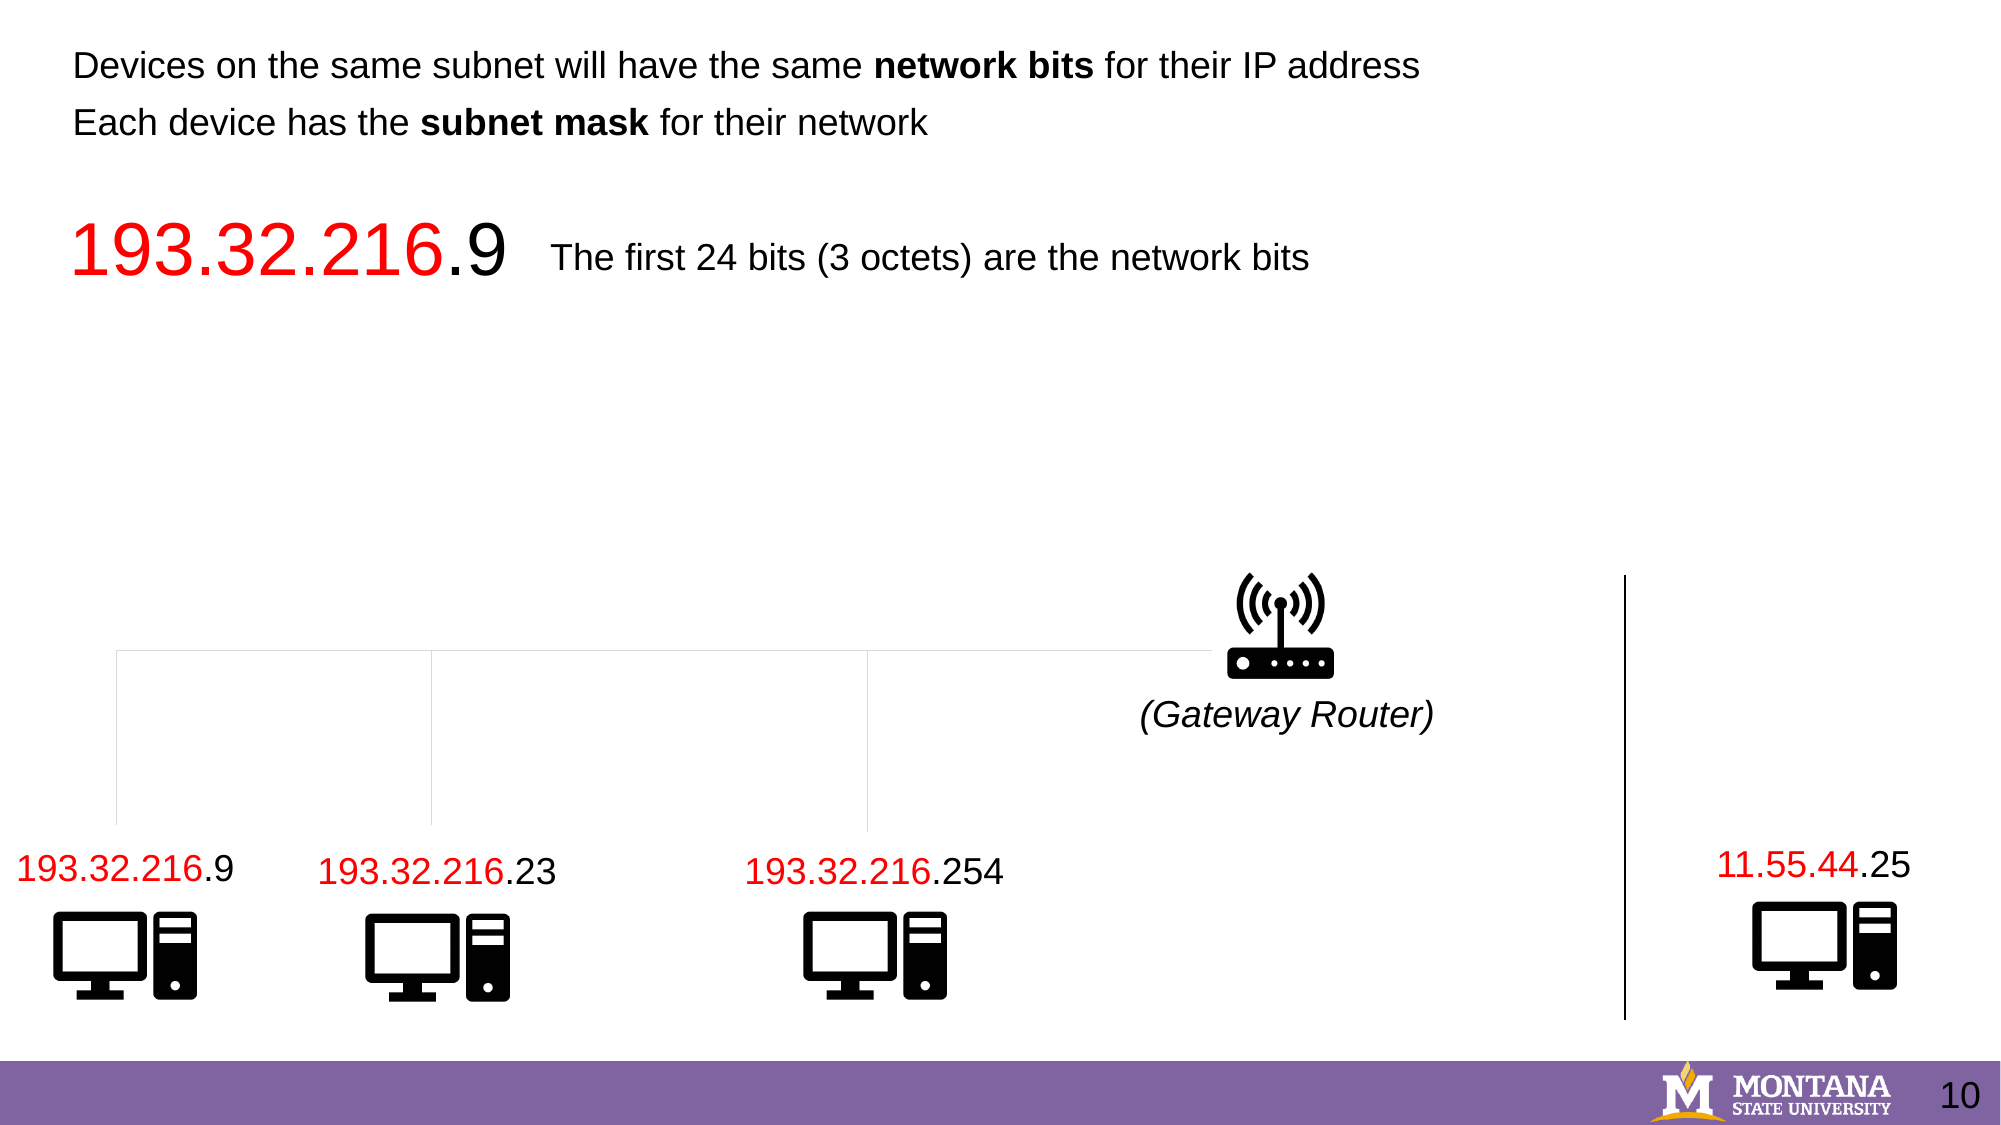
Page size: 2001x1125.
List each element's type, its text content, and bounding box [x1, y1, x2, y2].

text_box (Gateway Router) [1124, 682, 1450, 743]
picture [1205, 550, 1356, 701]
picture [799, 880, 951, 1032]
text_box 11.55.44.25 [1701, 832, 1927, 892]
picture [1749, 869, 1901, 1021]
text_box The first 24 bits (3 octets) are the network bits [535, 225, 1326, 286]
text_box Devices on the same subnet will have the same network bits for their IP address [57, 33, 1436, 94]
picture [1650, 1060, 1891, 1122]
text_box Each device has the subnet mask for their network [57, 90, 944, 151]
text_box 193.32.216.254 [729, 839, 1020, 900]
text_box 193.32.216.9 [55, 192, 523, 298]
text_box 193.32.216.23 [302, 839, 572, 900]
text_box 193.32.216.9 [1, 836, 250, 897]
slide_number 10 [1912, 1072, 1994, 1125]
picture [49, 880, 201, 1032]
picture [362, 882, 513, 1033]
